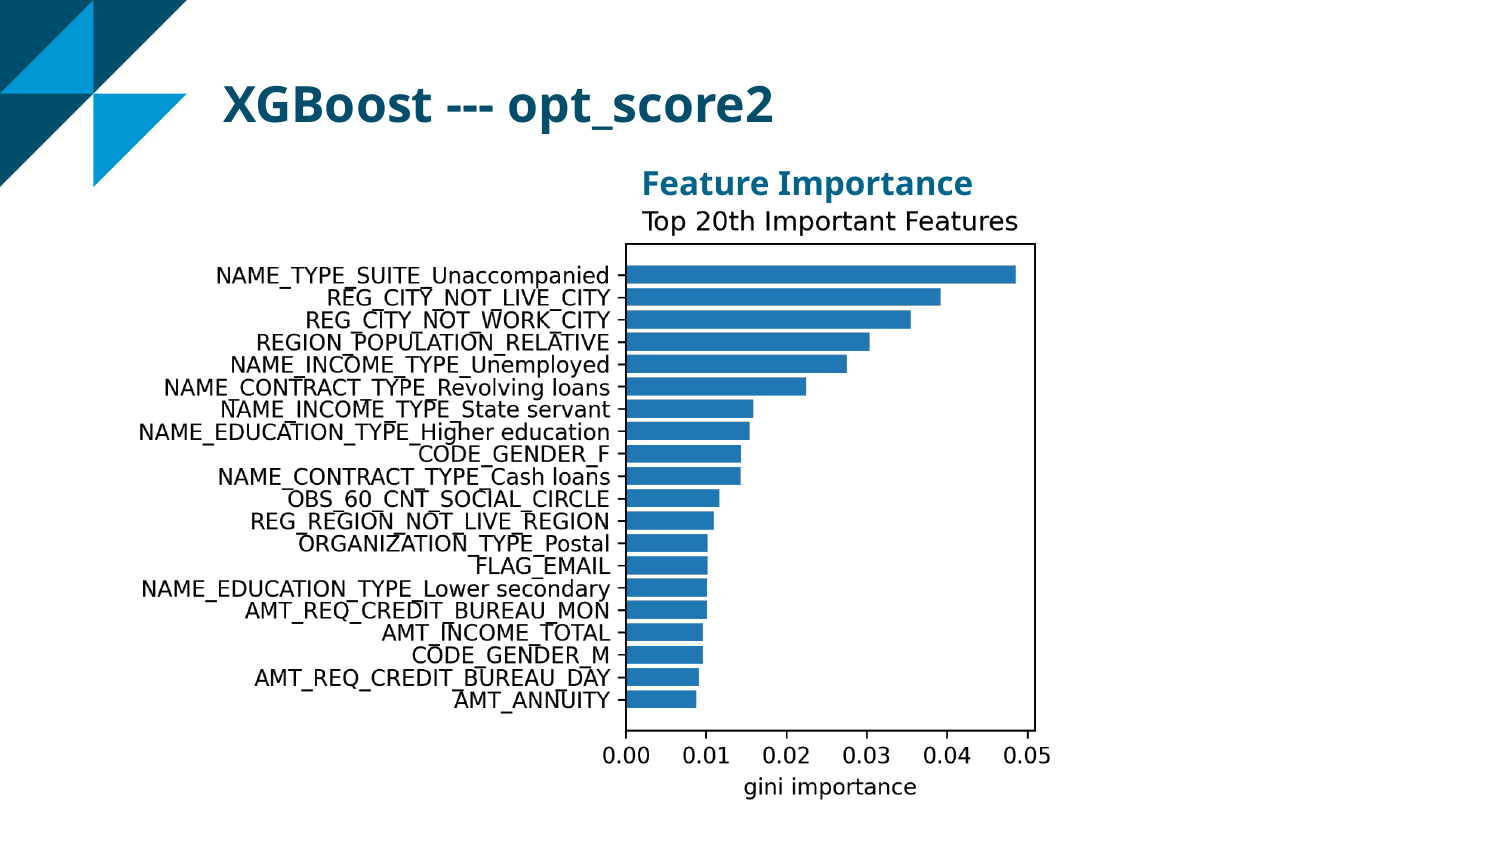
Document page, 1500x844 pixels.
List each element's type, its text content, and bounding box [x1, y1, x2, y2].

picture [114, 186, 1069, 824]
text_box XGBoost --- opt_score2 [208, 65, 1248, 141]
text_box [0, 0, 187, 188]
text_box Feature Importance [626, 154, 989, 185]
